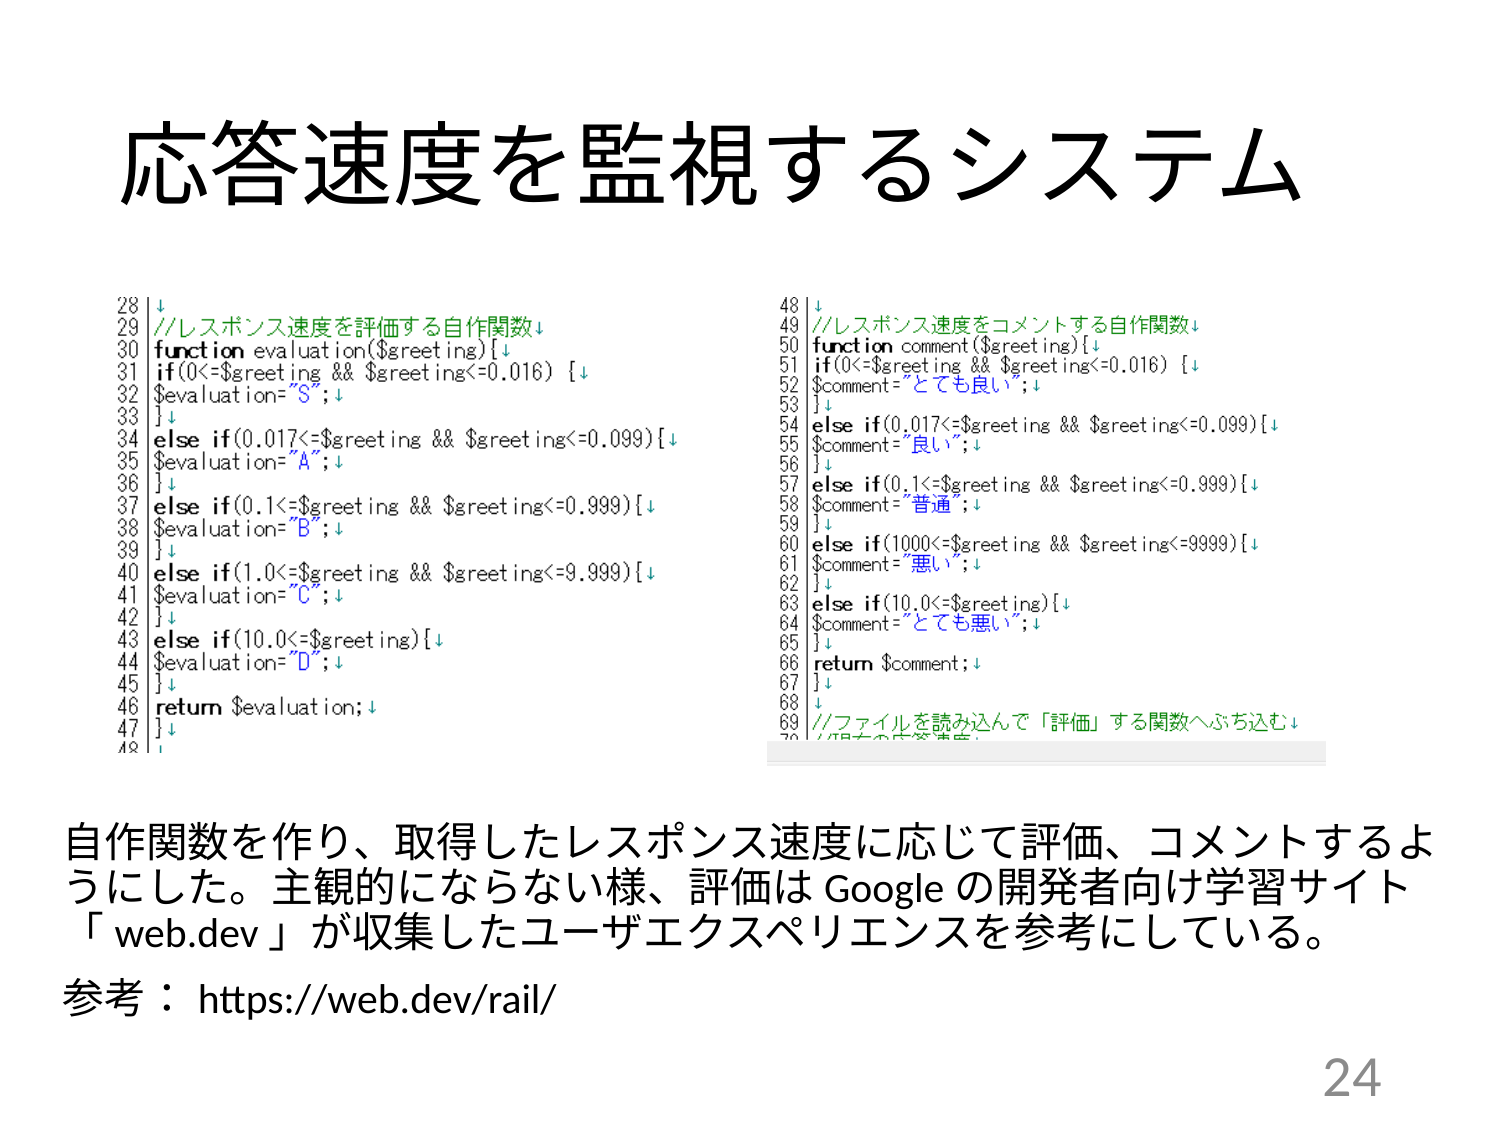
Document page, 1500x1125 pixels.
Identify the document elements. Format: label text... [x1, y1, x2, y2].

list 自作関数を作り、取得したレスポンス速度に応じて評価、コメントするようにした。主観的にならない様、評価はGoogleの開発者向け学習サイト「web.dev」が収集したユーザエクスペリエンスを参考にしている。 参考：https://web.dev/rail/ [47, 813, 1487, 1060]
title 応答速度を監視するシステム [103, 59, 1397, 278]
picture [103, 297, 731, 753]
slide_number 24 [1059, 1042, 1397, 1103]
picture [767, 297, 1326, 766]
